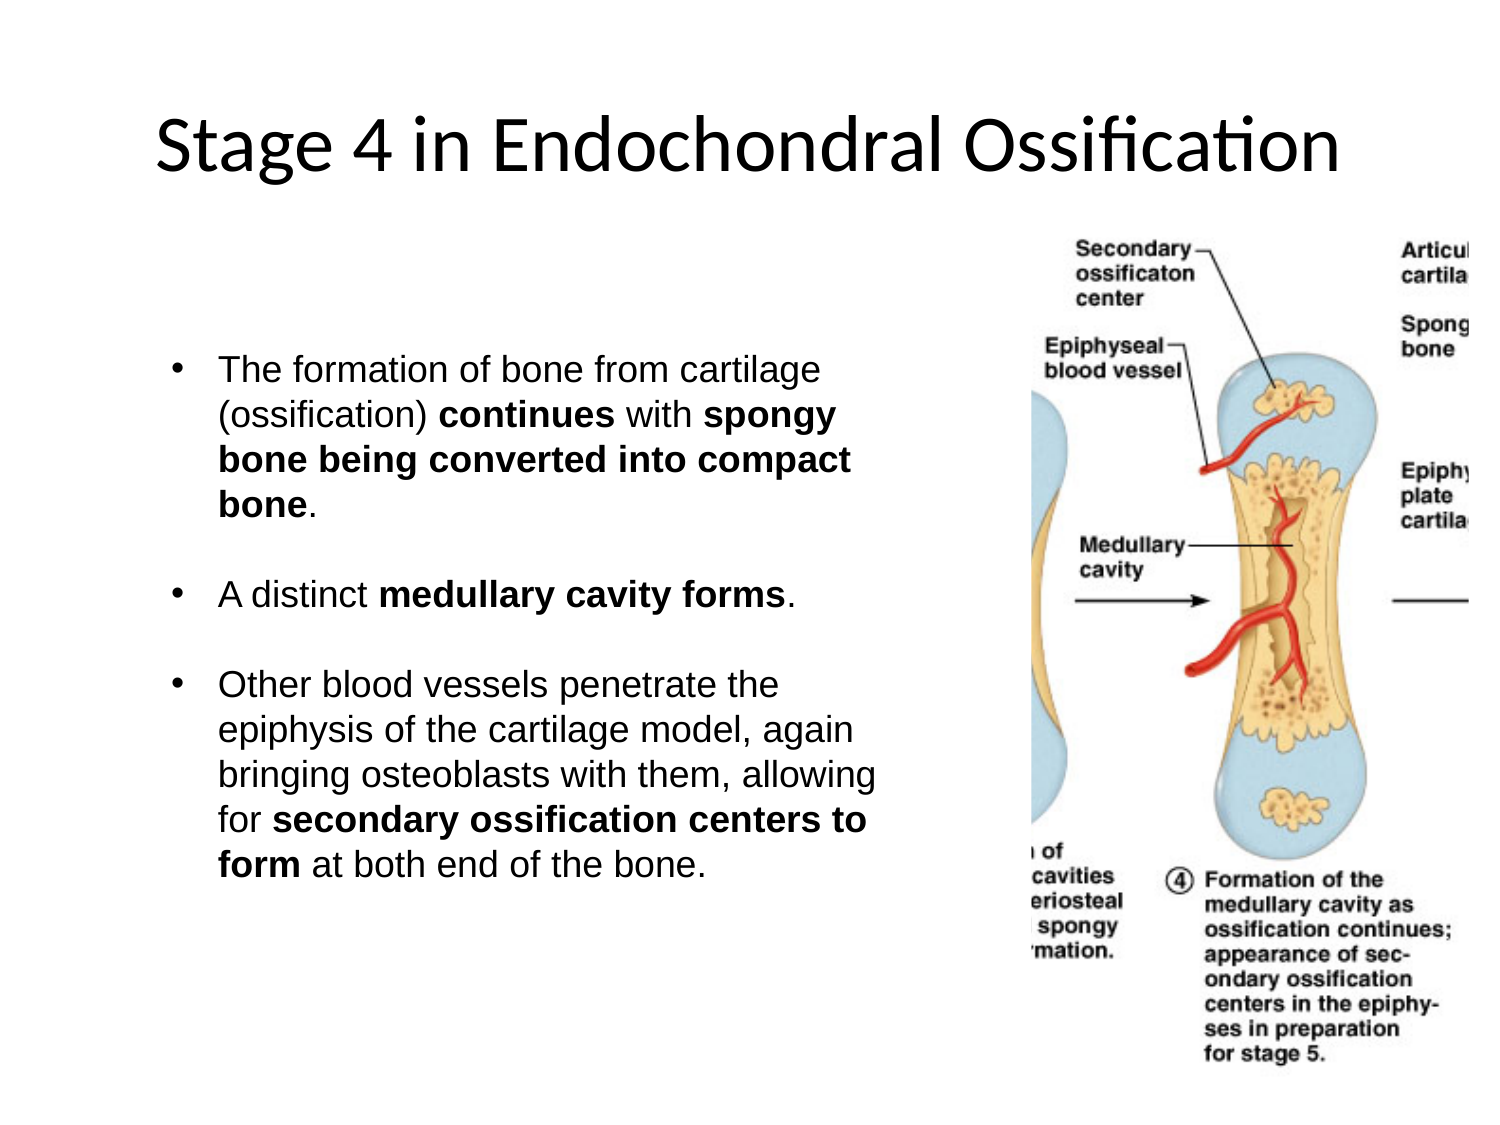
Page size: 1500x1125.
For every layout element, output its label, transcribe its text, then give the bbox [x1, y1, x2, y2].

text_box The formation of bone from cartilage (ossification) continues with spongy bone being converted into compact bone. A distinct medullary cavity forms. Other blood vessels penetrate the epiphysis of the cartilage model, again bringing osteoblasts with them, allowing for secondary ossification centers to form at both end of the bone. [156, 337, 925, 893]
picture [1030, 220, 1469, 1103]
title Stage 4 in Endochondral Ossification [75, 45, 1425, 233]
